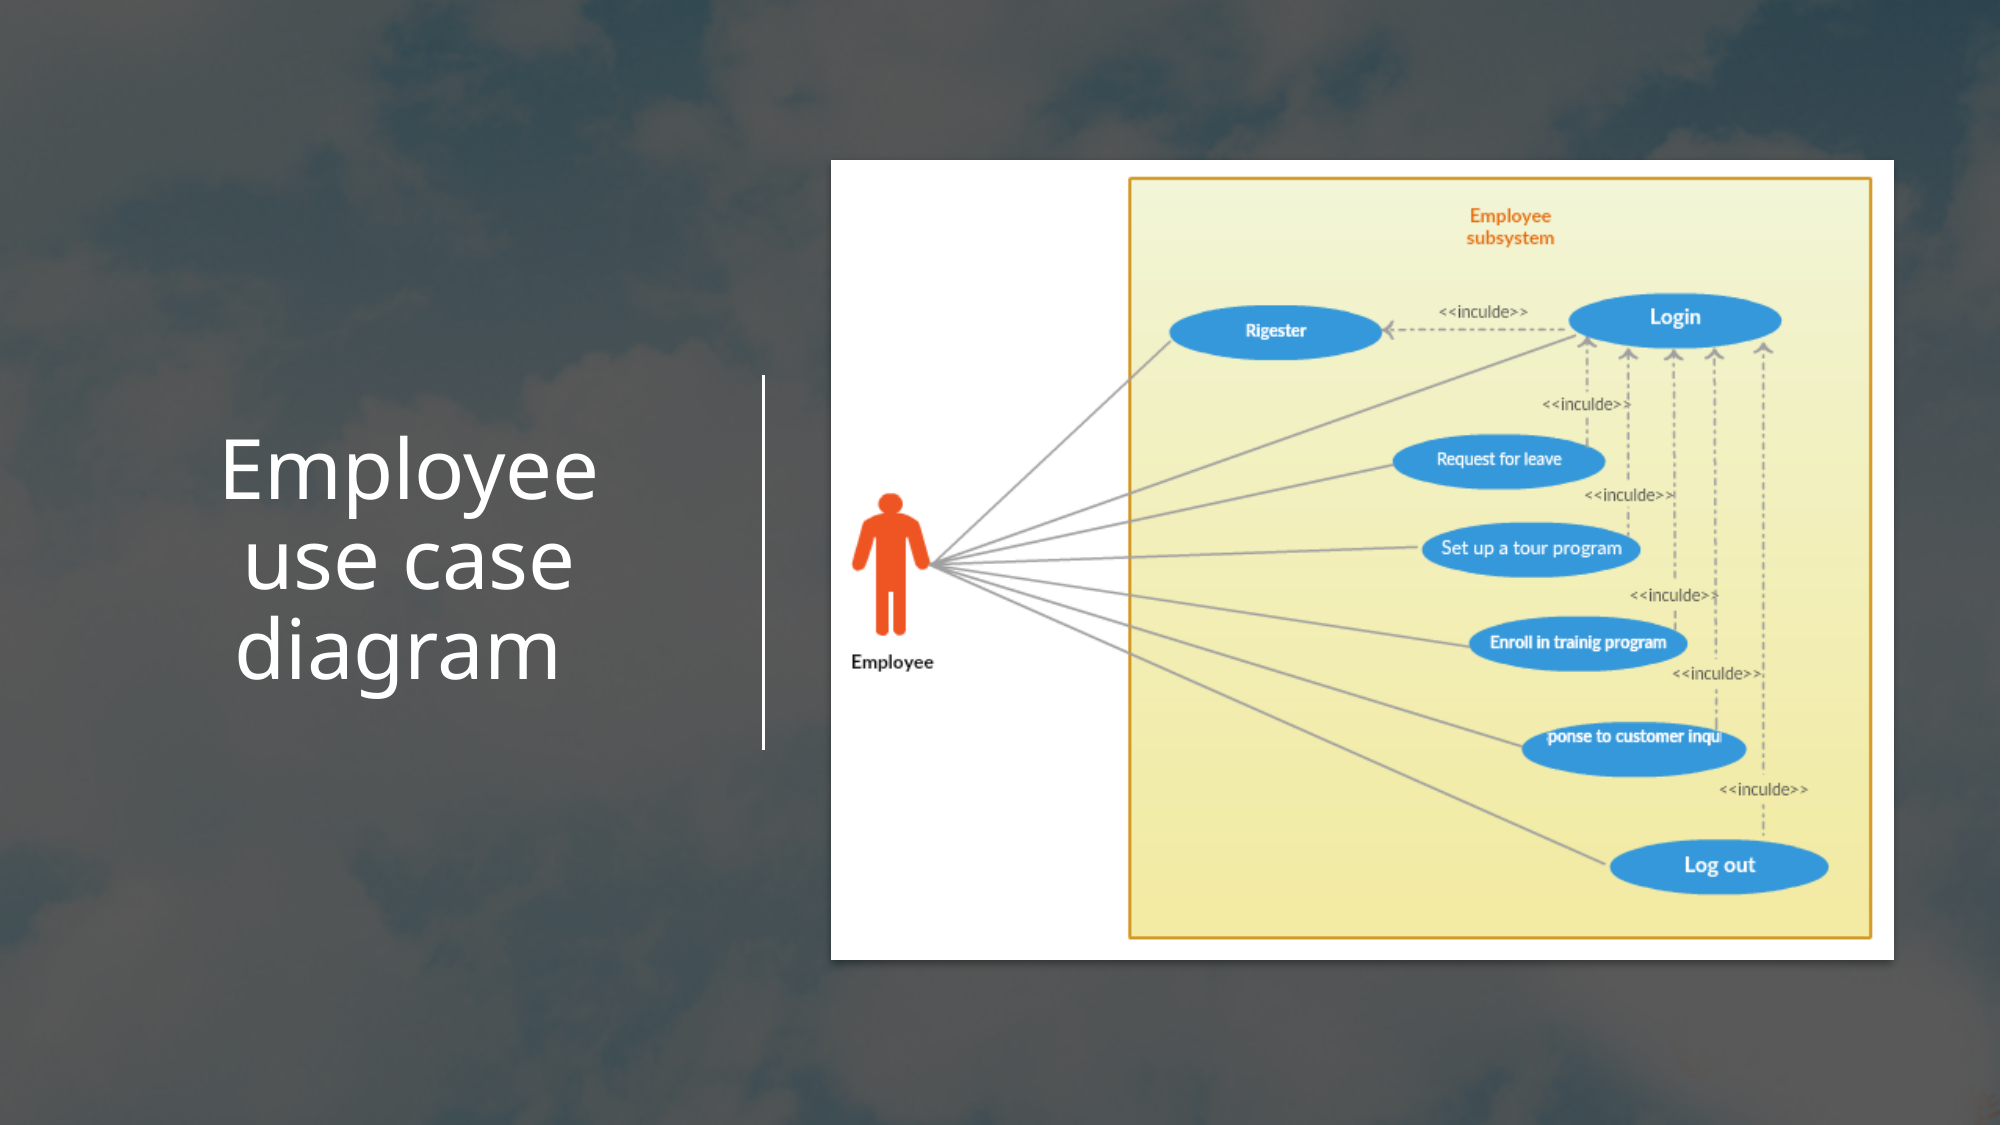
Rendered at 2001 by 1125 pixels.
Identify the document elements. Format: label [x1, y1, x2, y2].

list [0, 0, 2000, 1125]
picture [845, 174, 1880, 946]
